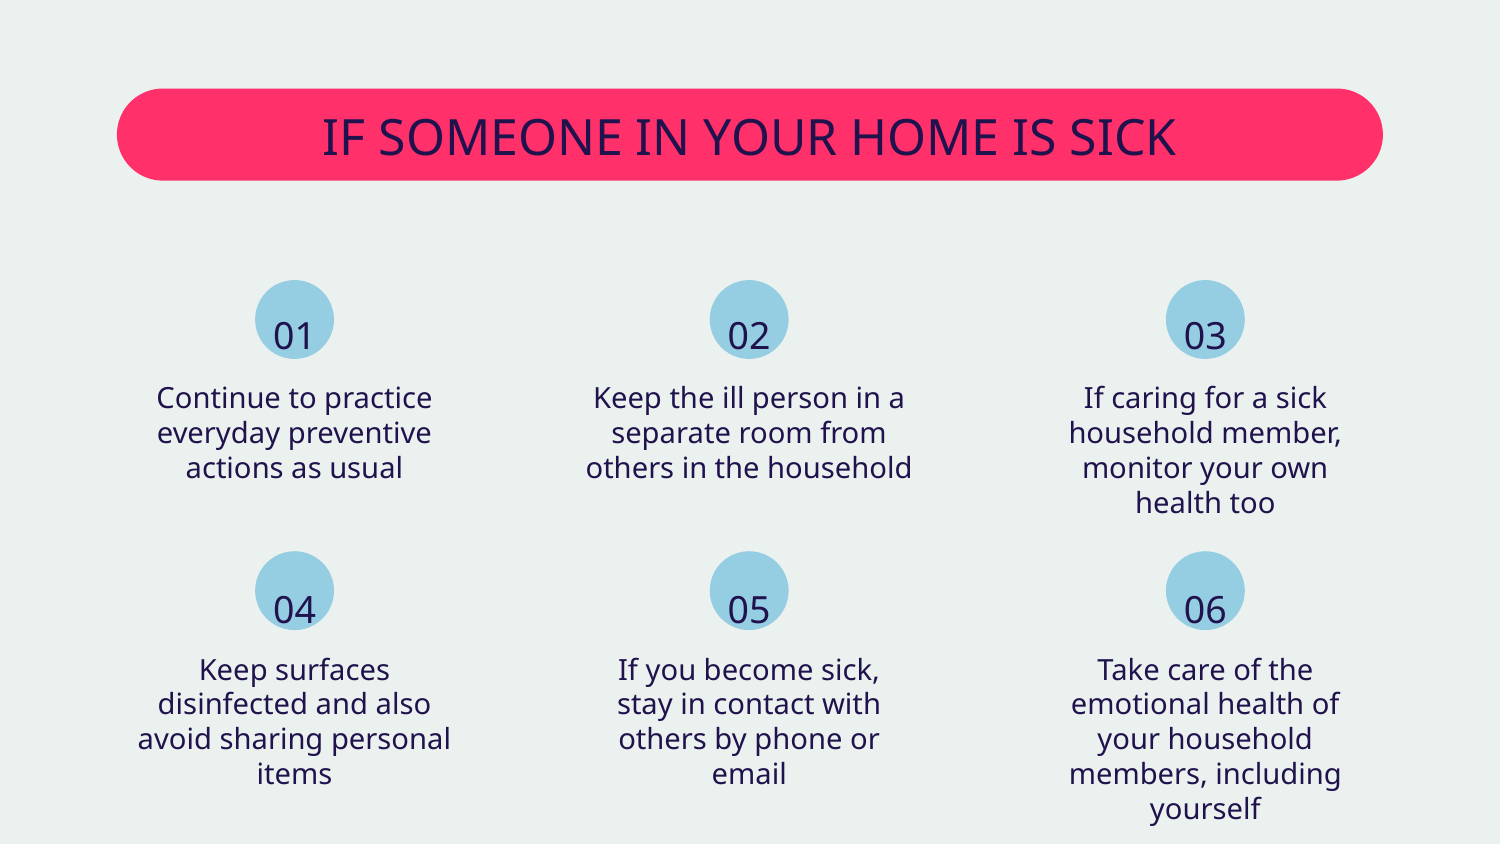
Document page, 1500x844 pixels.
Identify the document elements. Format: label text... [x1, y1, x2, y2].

subtitle If you become sick, stay in contact with others by phone or email [572, 624, 926, 748]
subtitle 05 [682, 562, 817, 624]
text_box [1180, 280, 1231, 289]
subtitle Take care of the emotional health of your household members, including yourself [1028, 624, 1382, 748]
text_box [724, 280, 775, 289]
subtitle If caring for a sick household member, monitor your own health too [1028, 352, 1382, 477]
title IF SOMEONE IN YOUR HOME IS SICK [154, 90, 1346, 181]
subtitle 04 [227, 562, 362, 624]
subtitle Keep the ill person in a separate room from others in the household [562, 352, 936, 477]
subtitle 03 [1138, 289, 1273, 350]
text_box [267, 551, 322, 562]
text_box [722, 551, 777, 562]
text_box [269, 280, 320, 289]
subtitle 02 [682, 289, 817, 350]
subtitle Continue to practice everyday preventive actions as usual [118, 352, 472, 477]
subtitle Keep surfaces disinfected and also avoid sharing personal items [118, 624, 472, 748]
text_box [1178, 551, 1233, 562]
subtitle 01 [227, 289, 362, 350]
subtitle 06 [1138, 562, 1273, 624]
